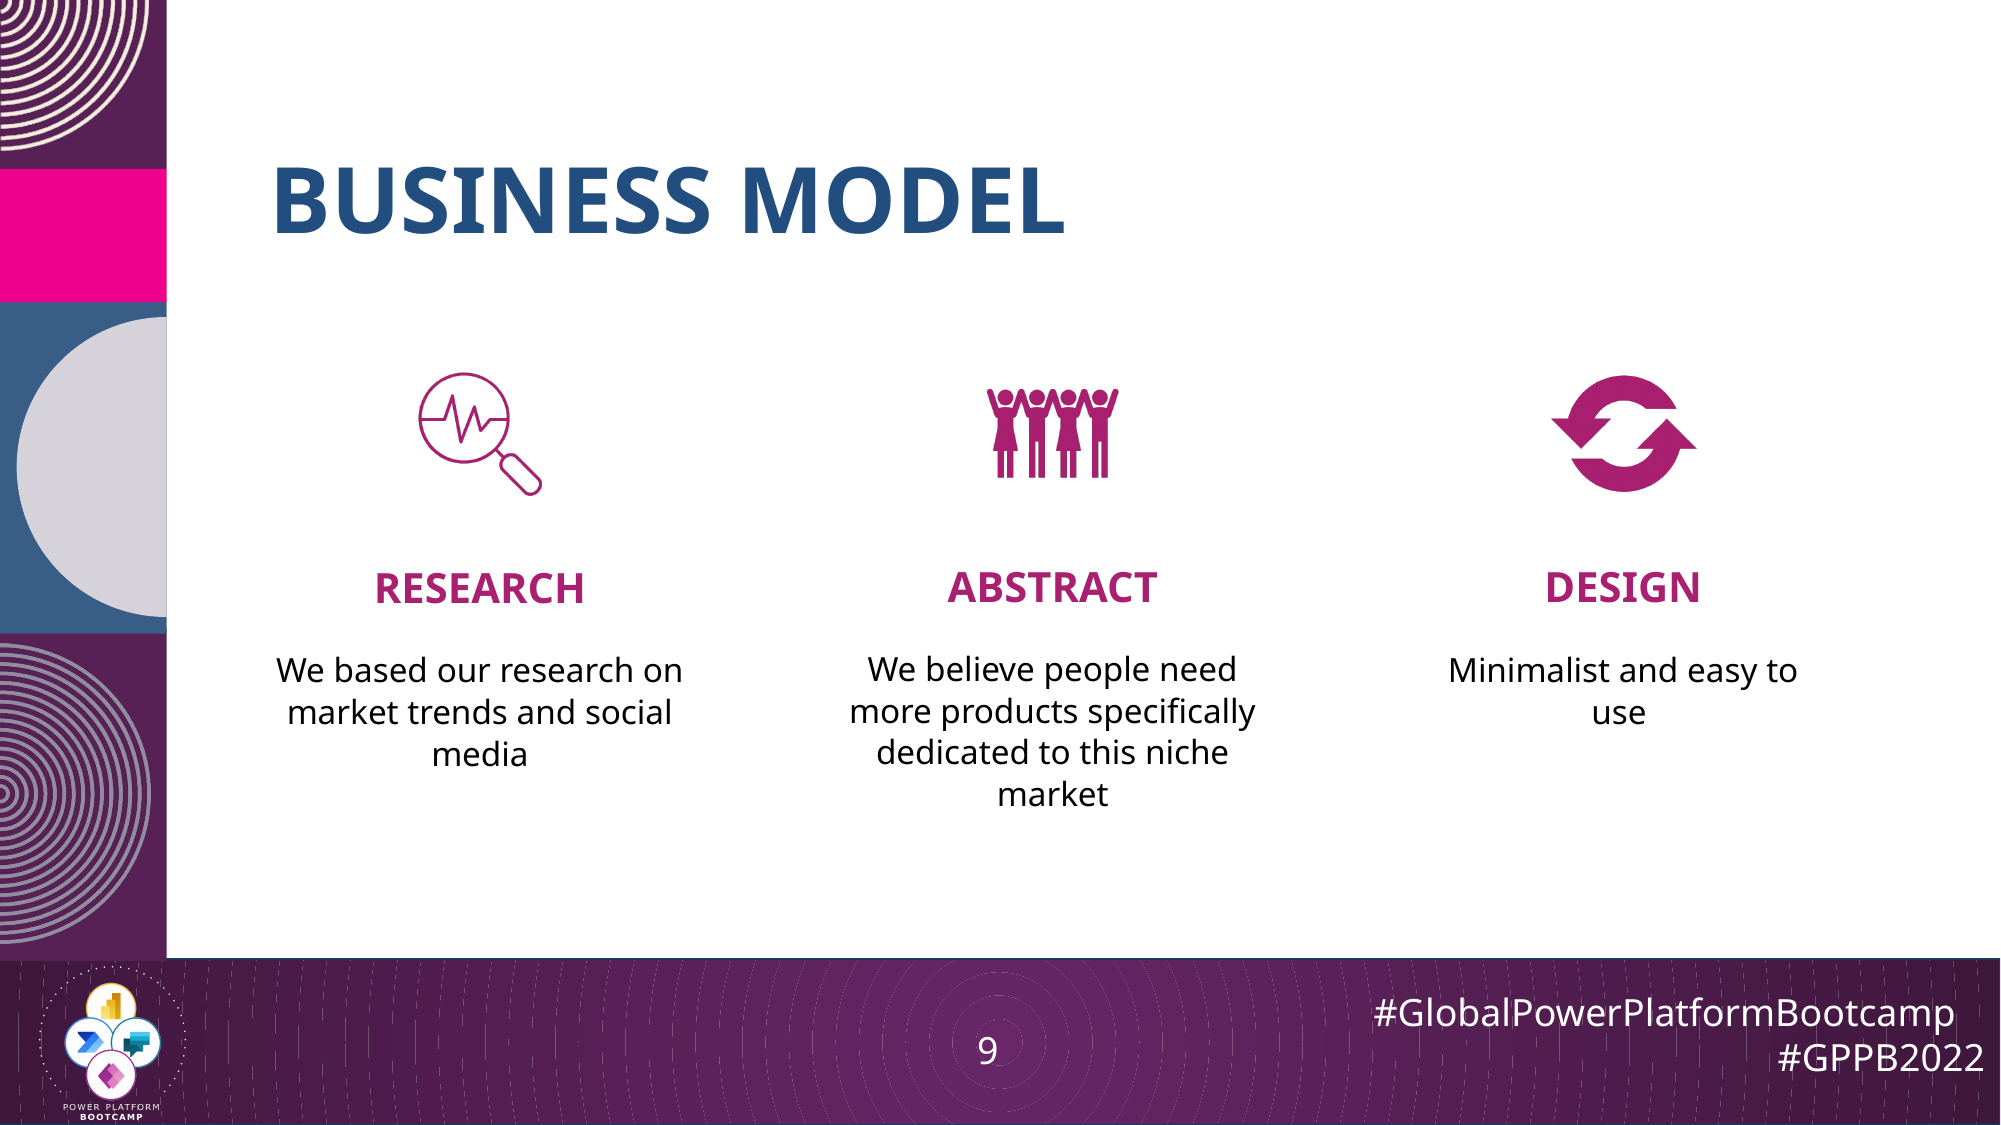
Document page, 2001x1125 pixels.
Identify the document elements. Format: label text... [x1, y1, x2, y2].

list RESEARCH [255, 552, 706, 628]
picture [1, 644, 151, 944]
picture [39, 966, 186, 1120]
list We based our research on market trends and social media [255, 639, 706, 985]
text_box 9 [962, 1019, 1038, 1080]
list ABSTRACT [827, 551, 1278, 627]
picture [1, 0, 149, 150]
list DESIGN [1398, 551, 1849, 627]
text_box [405, 358, 556, 509]
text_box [1548, 358, 1699, 509]
list Minimalist and easy to use [1398, 639, 1849, 985]
title BUSINESS MODEL [254, 146, 1850, 365]
list We believe people need more products specifically dedicated to this niche market [827, 638, 1278, 984]
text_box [977, 358, 1128, 509]
